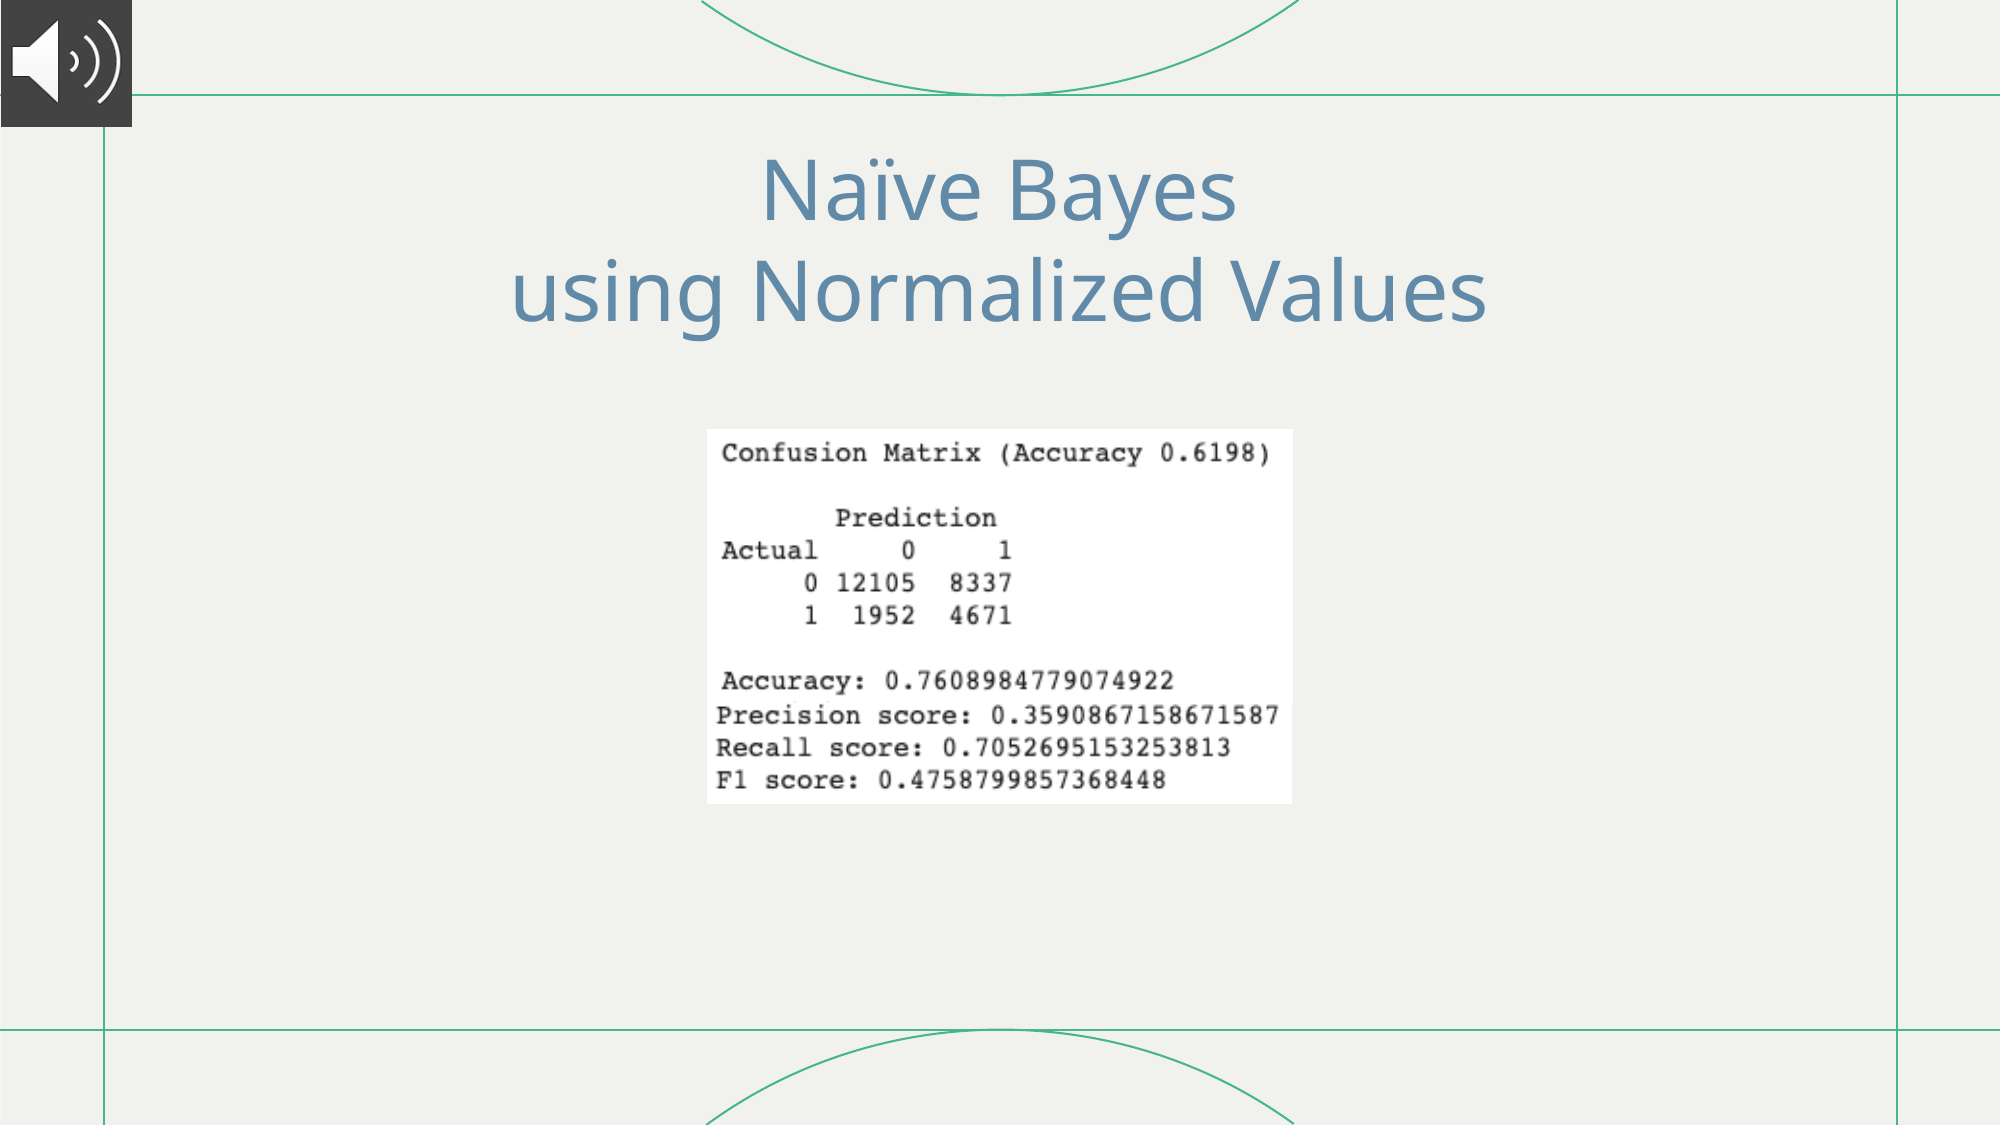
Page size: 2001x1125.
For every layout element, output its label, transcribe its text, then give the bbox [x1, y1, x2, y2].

title Naïve Bayes using Normalized Values [137, 128, 1863, 346]
picture [707, 429, 1293, 804]
picture [0, 0, 134, 129]
